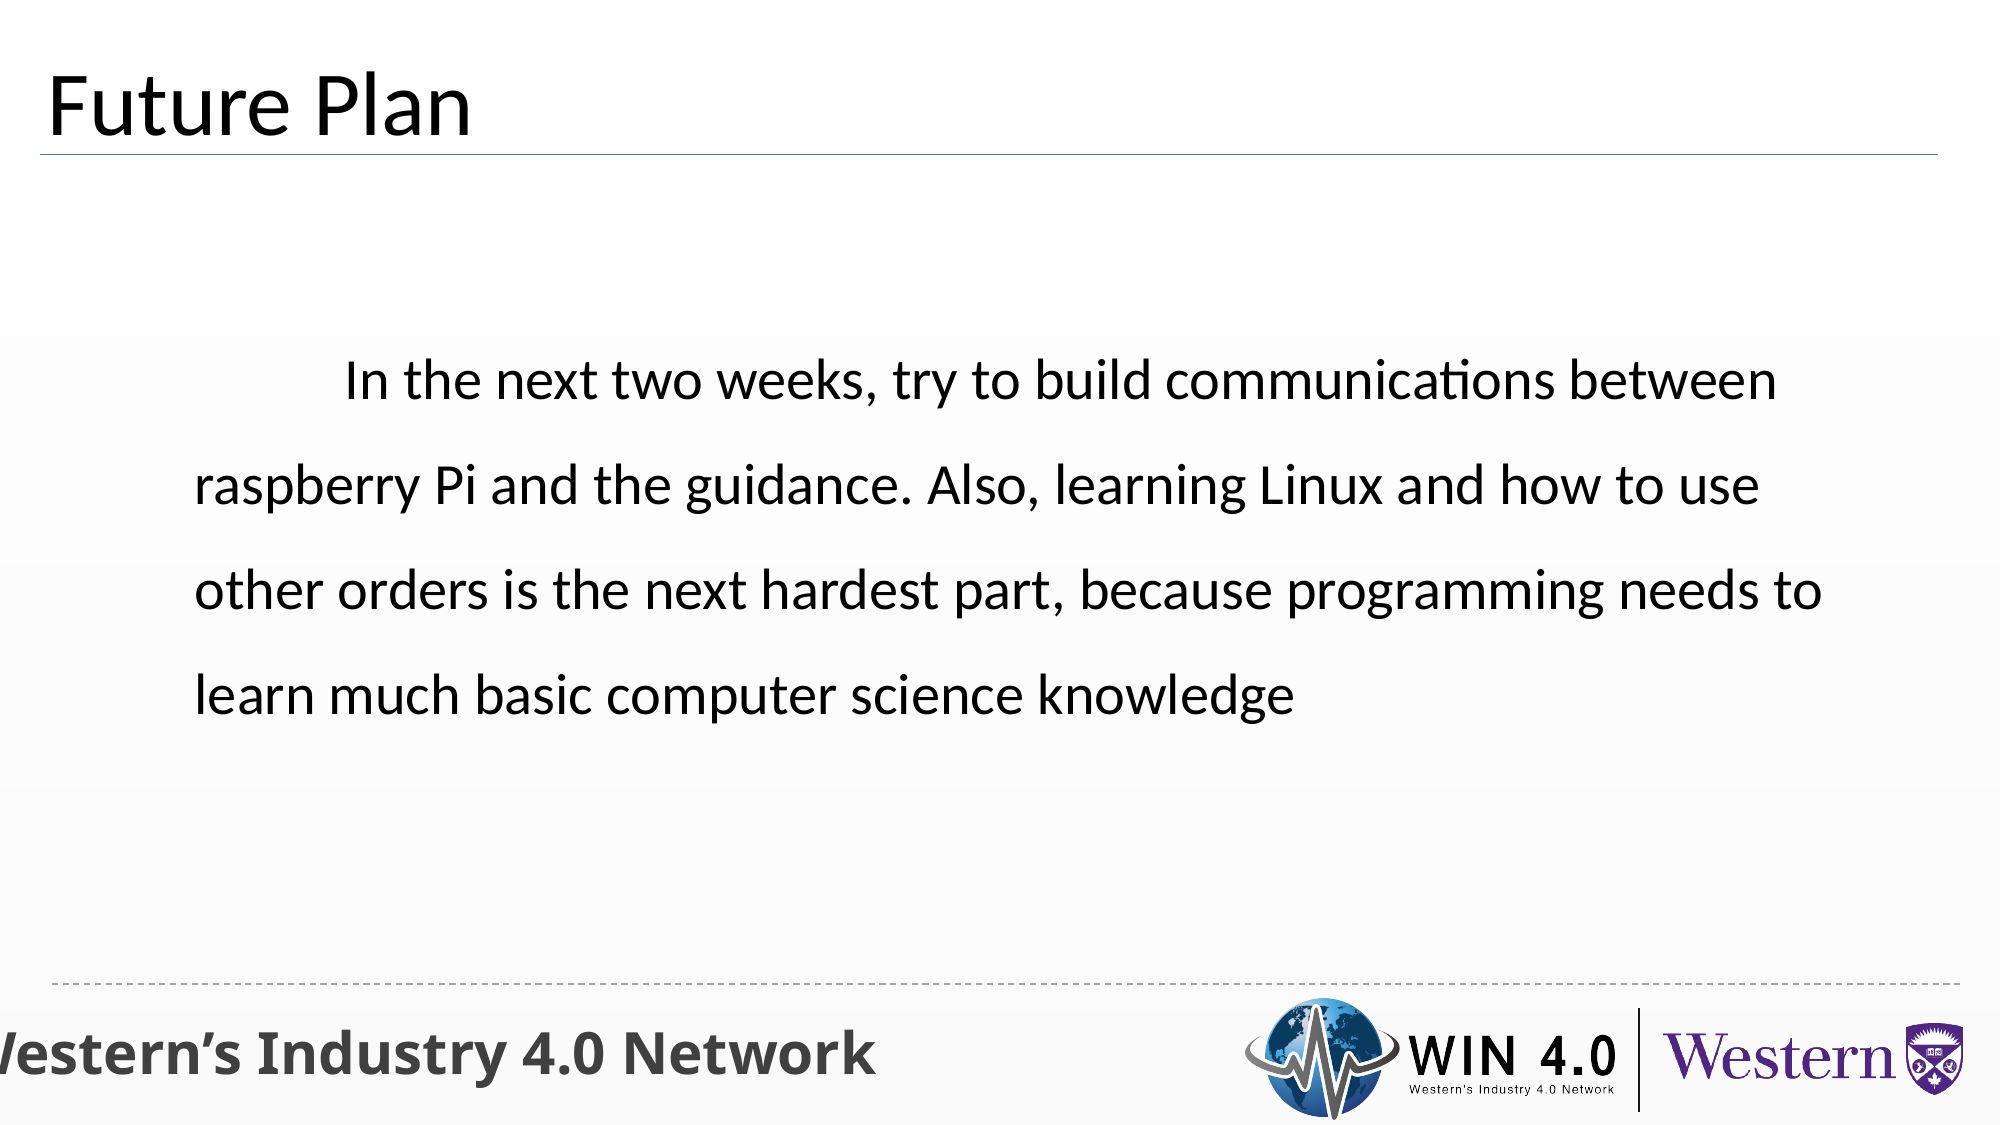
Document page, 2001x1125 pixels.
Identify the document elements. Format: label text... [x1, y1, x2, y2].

text_box Future Plan [32, 36, 490, 162]
text_box In the next two weeks, try to build communications between raspberry Pi and the guidance. Also, learning Linux and how to use other orders is the next hardest part, because programming needs to learn much basic computer science knowledge [30, 299, 1853, 987]
picture [1245, 998, 1615, 1120]
picture [1663, 1023, 1963, 1095]
